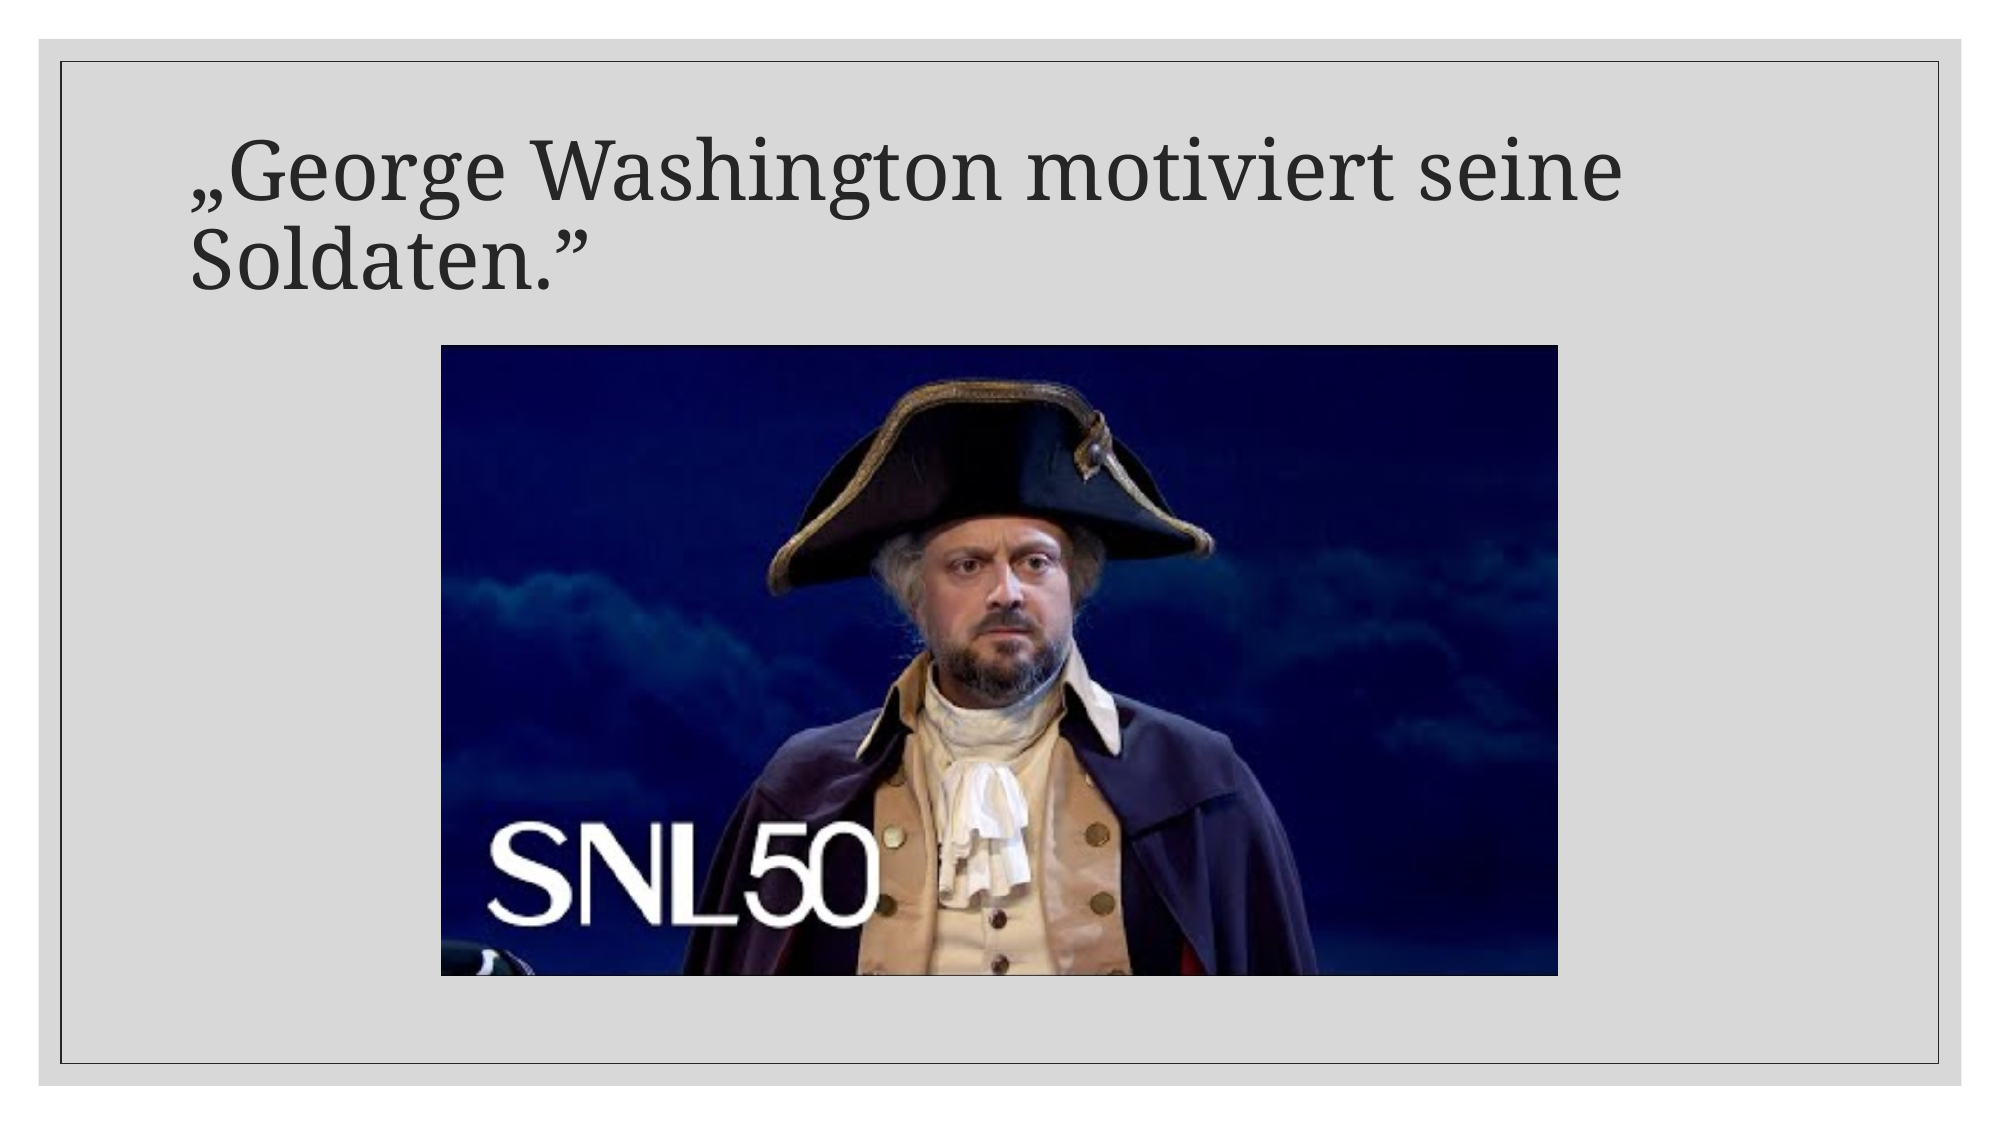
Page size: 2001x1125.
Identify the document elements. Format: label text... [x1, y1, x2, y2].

title „George Washington motiviert seine Soldaten.” [174, 105, 1825, 331]
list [441, 344, 1559, 977]
